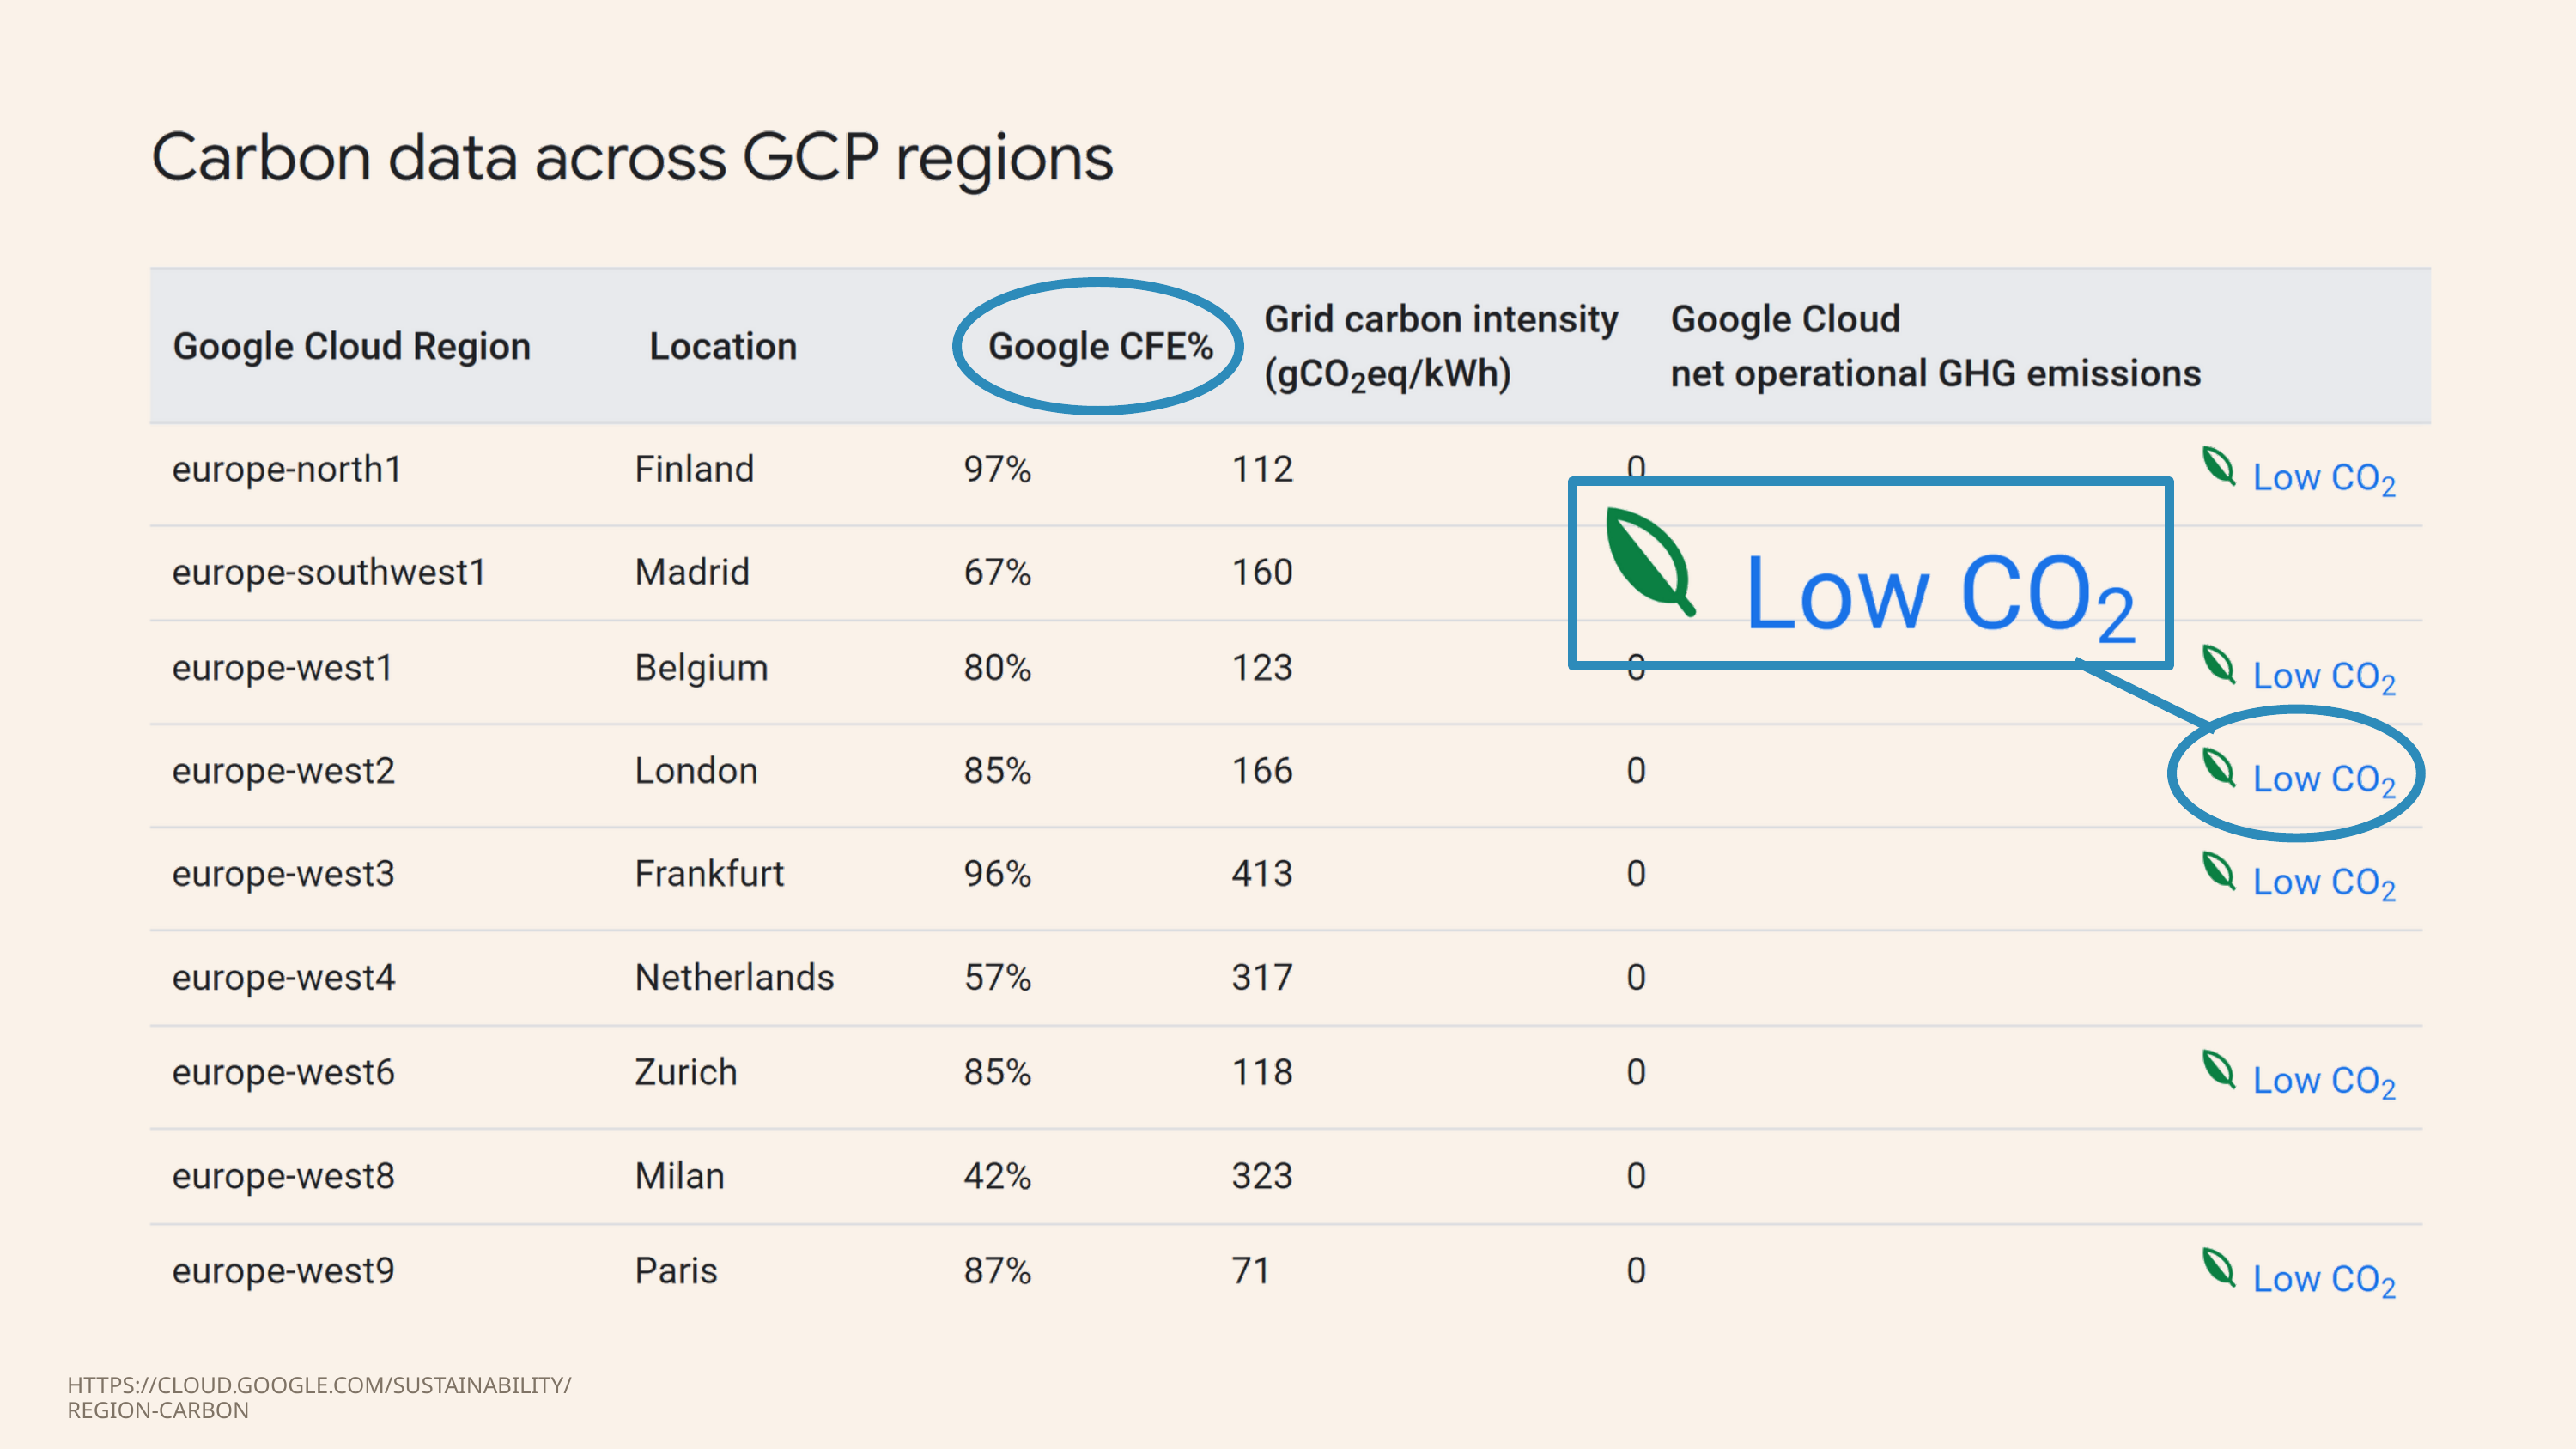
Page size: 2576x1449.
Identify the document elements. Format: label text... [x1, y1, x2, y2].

text_box [144, 432, 2432, 1307]
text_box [957, 282, 1240, 411]
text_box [2172, 708, 2421, 839]
text_box HTTPS://CLOUD.GOOGLE.COM/SUSTAINABILITY/REGION-CARBON [67, 1373, 626, 1423]
text_box [1572, 481, 2170, 666]
text_box [144, 106, 2432, 432]
